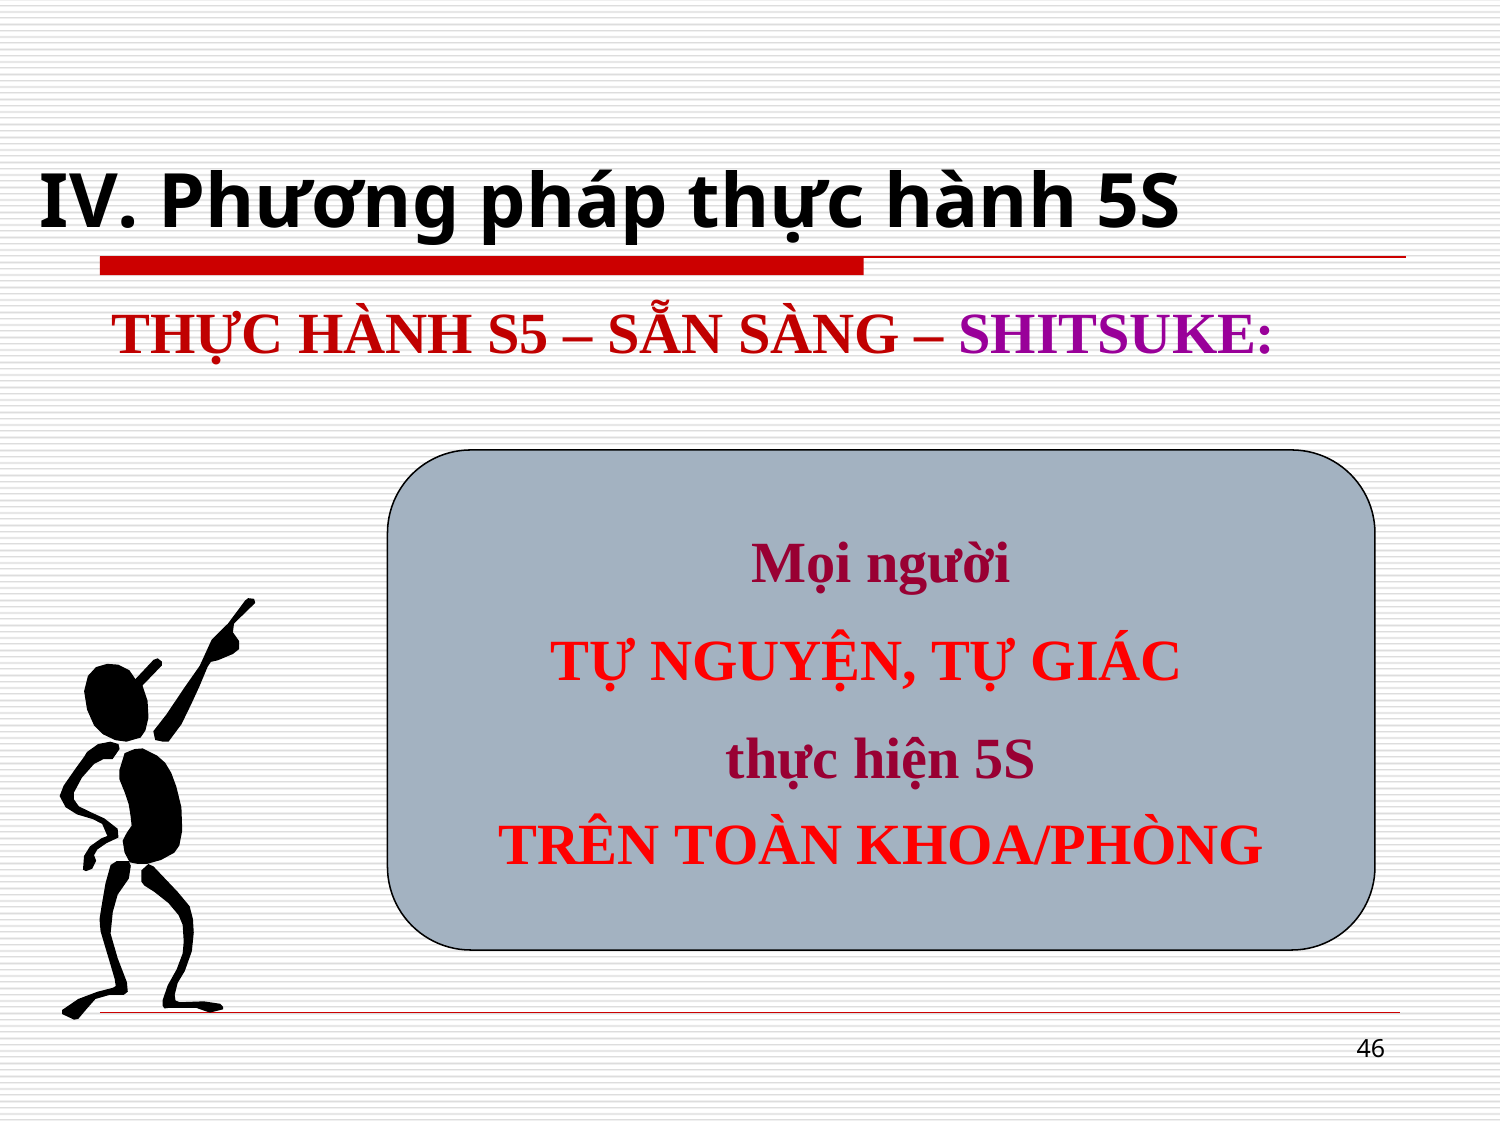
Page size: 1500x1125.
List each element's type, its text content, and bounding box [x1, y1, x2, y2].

text_box Mọi người TỰ NGUYỆN, TỰ GIÁC thực hiện 5S TRÊN TOÀN KHOA/PHÒNG [387, 450, 1375, 951]
text_box [59, 741, 120, 872]
title IV. Phương pháp thực hành 5S [24, 50, 1407, 250]
text_box [141, 863, 224, 1013]
text_box [153, 598, 256, 742]
text_box [61, 861, 131, 1020]
picture [0, 0, 1500, 1125]
text_box [119, 748, 183, 865]
text_box <number> [1074, 1024, 1400, 1103]
text_box [84, 658, 162, 742]
text_box THỰC HÀNH S5 – SẴN SÀNG – SHITSUKE: [96, 287, 1409, 988]
